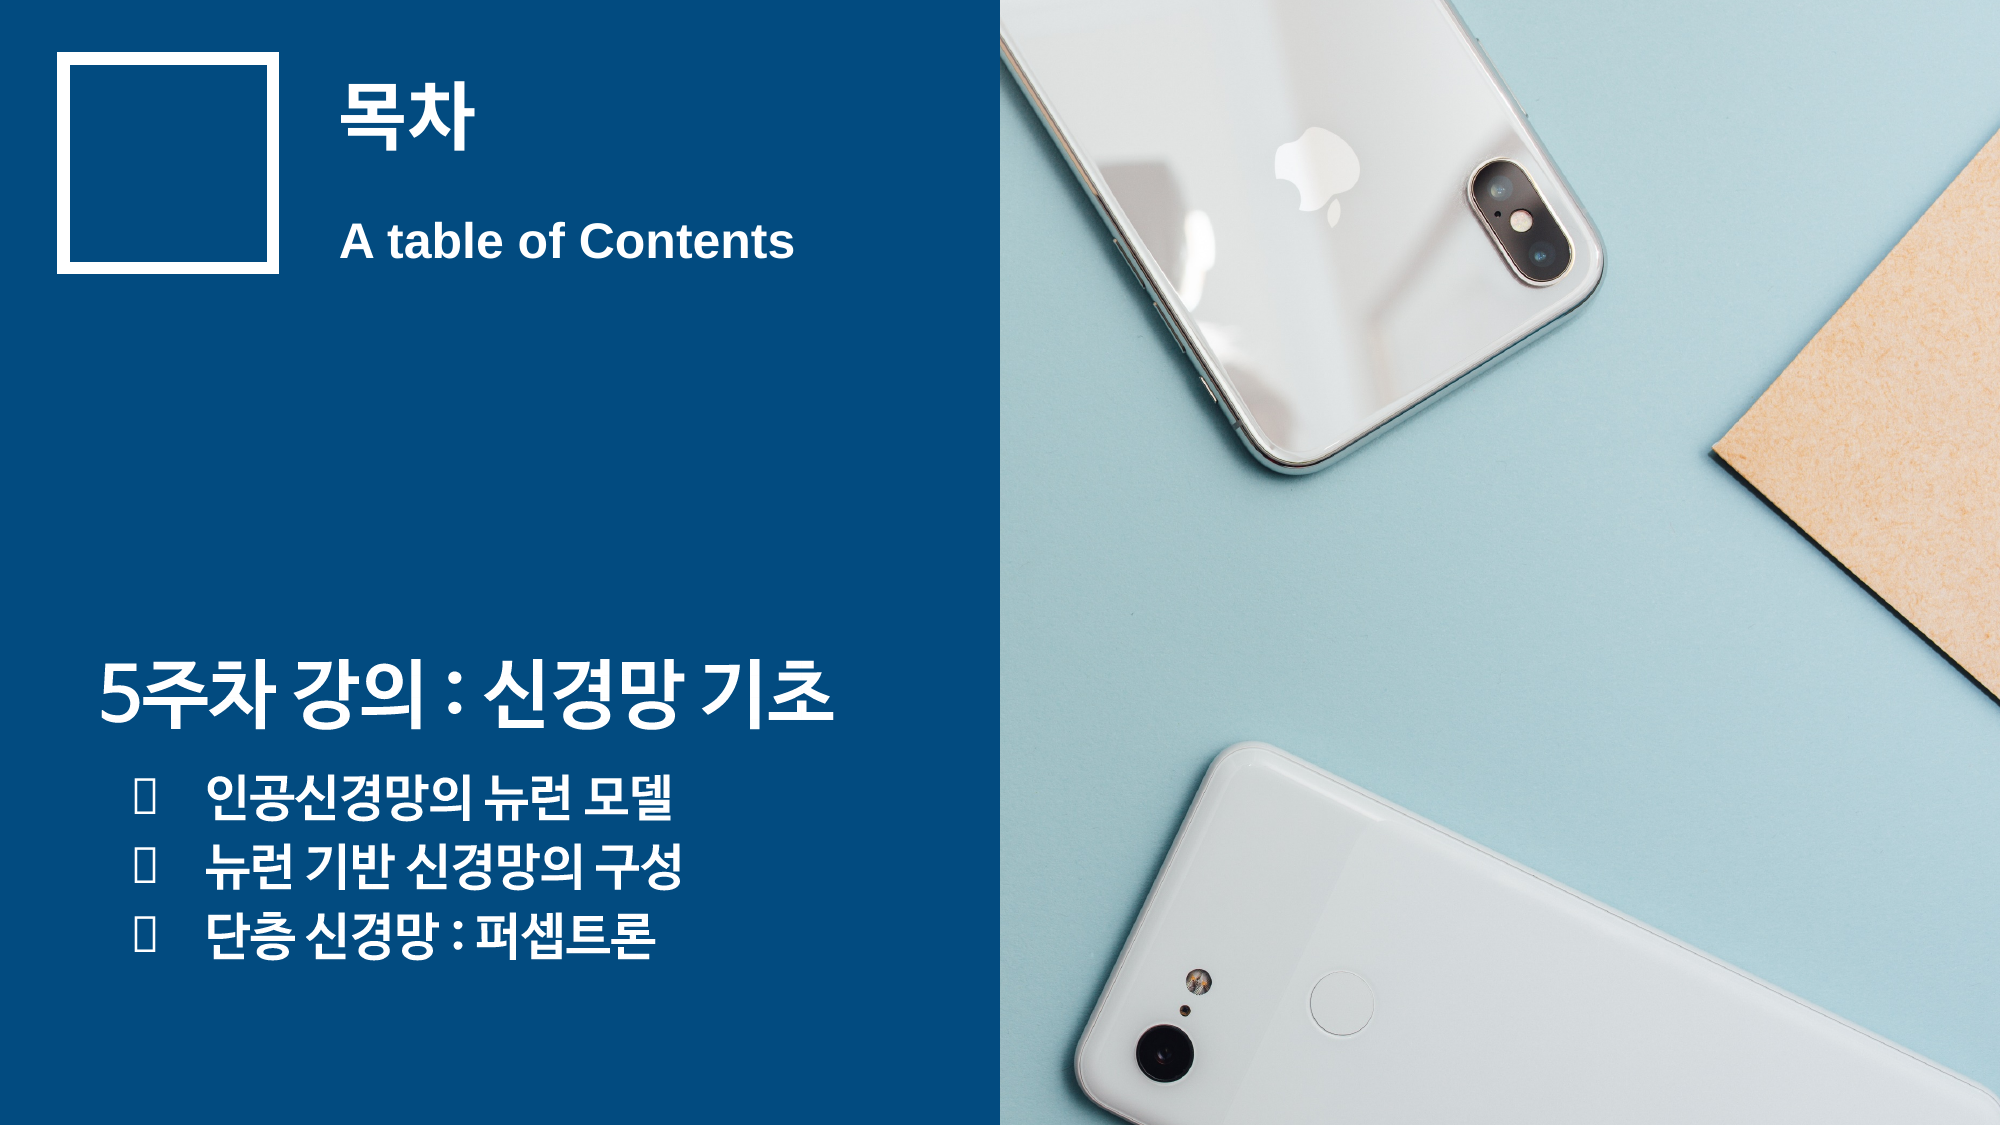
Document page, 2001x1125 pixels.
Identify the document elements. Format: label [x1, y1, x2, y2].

picture [0, 0, 2000, 1125]
text_box [98, 654, 902, 968]
